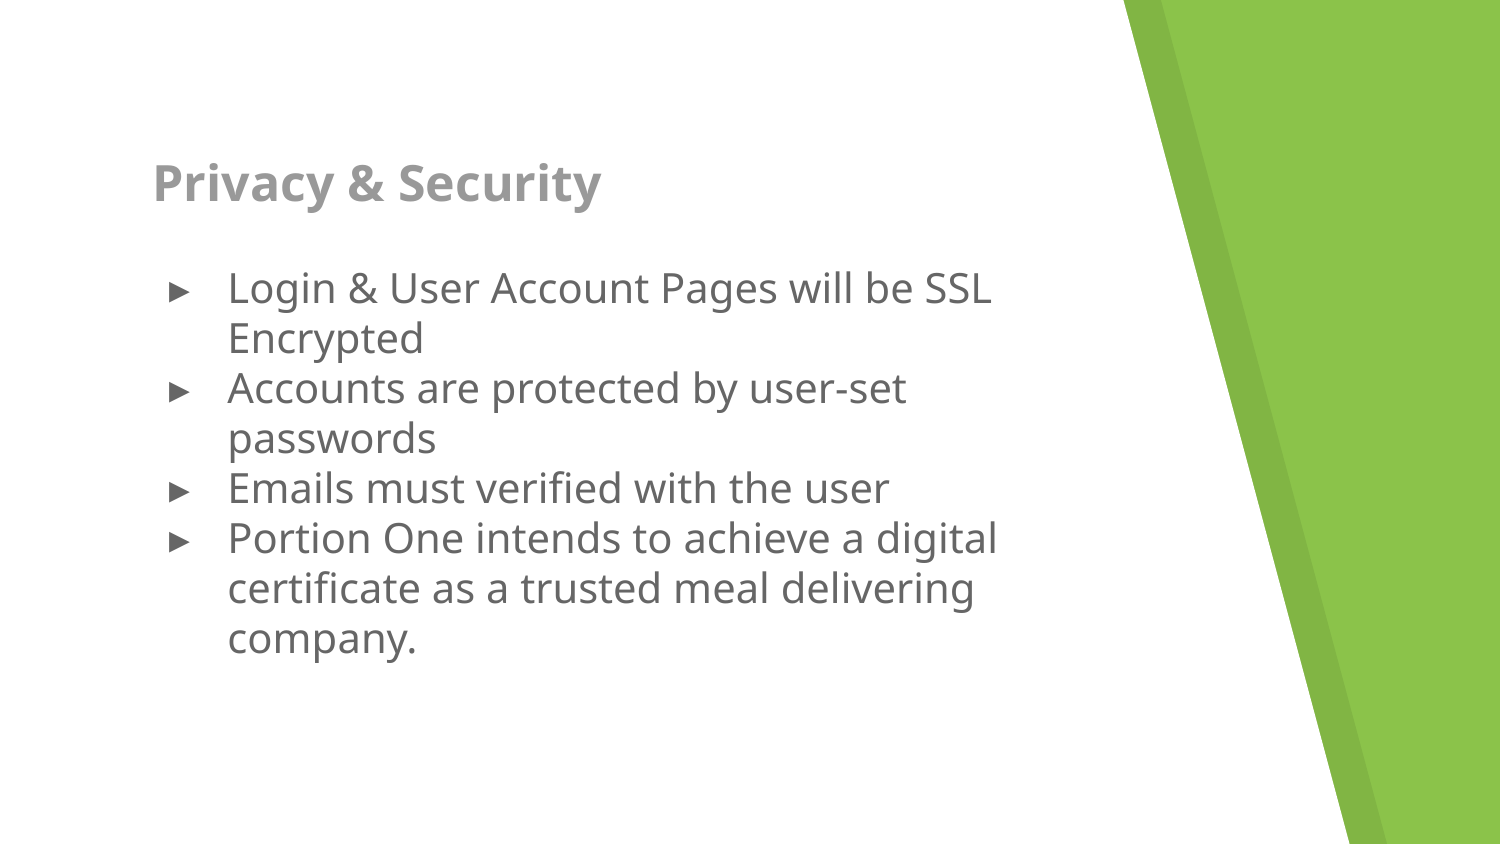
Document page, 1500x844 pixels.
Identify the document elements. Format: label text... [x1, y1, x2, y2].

list Login & User Account Pages will be SSL Encrypted Accounts are protected by user-set passwords Emails must verified with the user Portion One intends to achieve a digital certificate as a trusted meal delivering company. [137, 246, 1042, 617]
title Privacy & Security [137, 146, 1011, 227]
